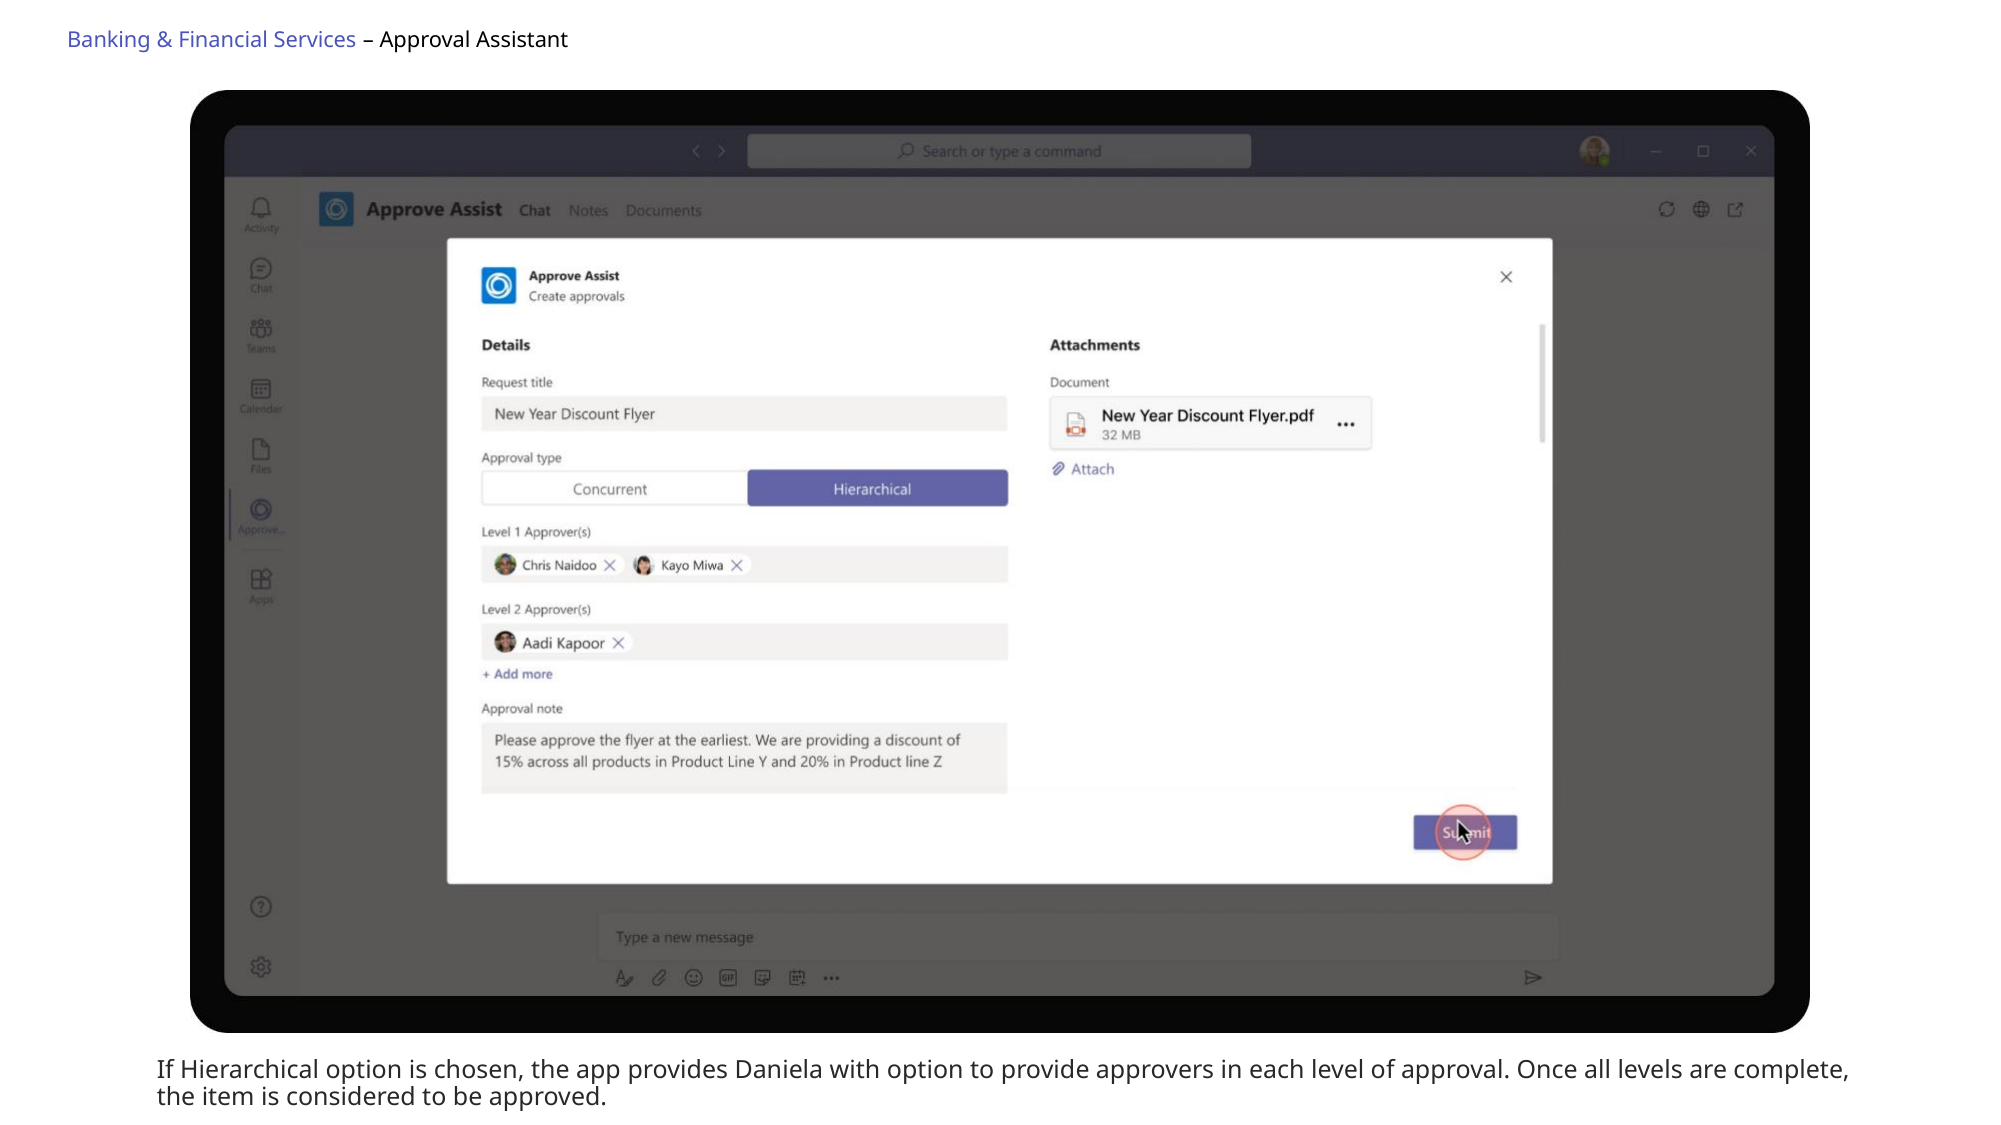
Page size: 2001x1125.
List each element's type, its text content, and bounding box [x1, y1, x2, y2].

text_box If Hierarchical option is chosen, the app provides Daniela with option to provide approvers in each level of approval. Once all levels are complete, the item is considered to be approved. [126, 1033, 1884, 1125]
picture [189, 90, 1810, 1034]
text_box Banking & Financial Services – Approval Assistant [52, 18, 1552, 60]
